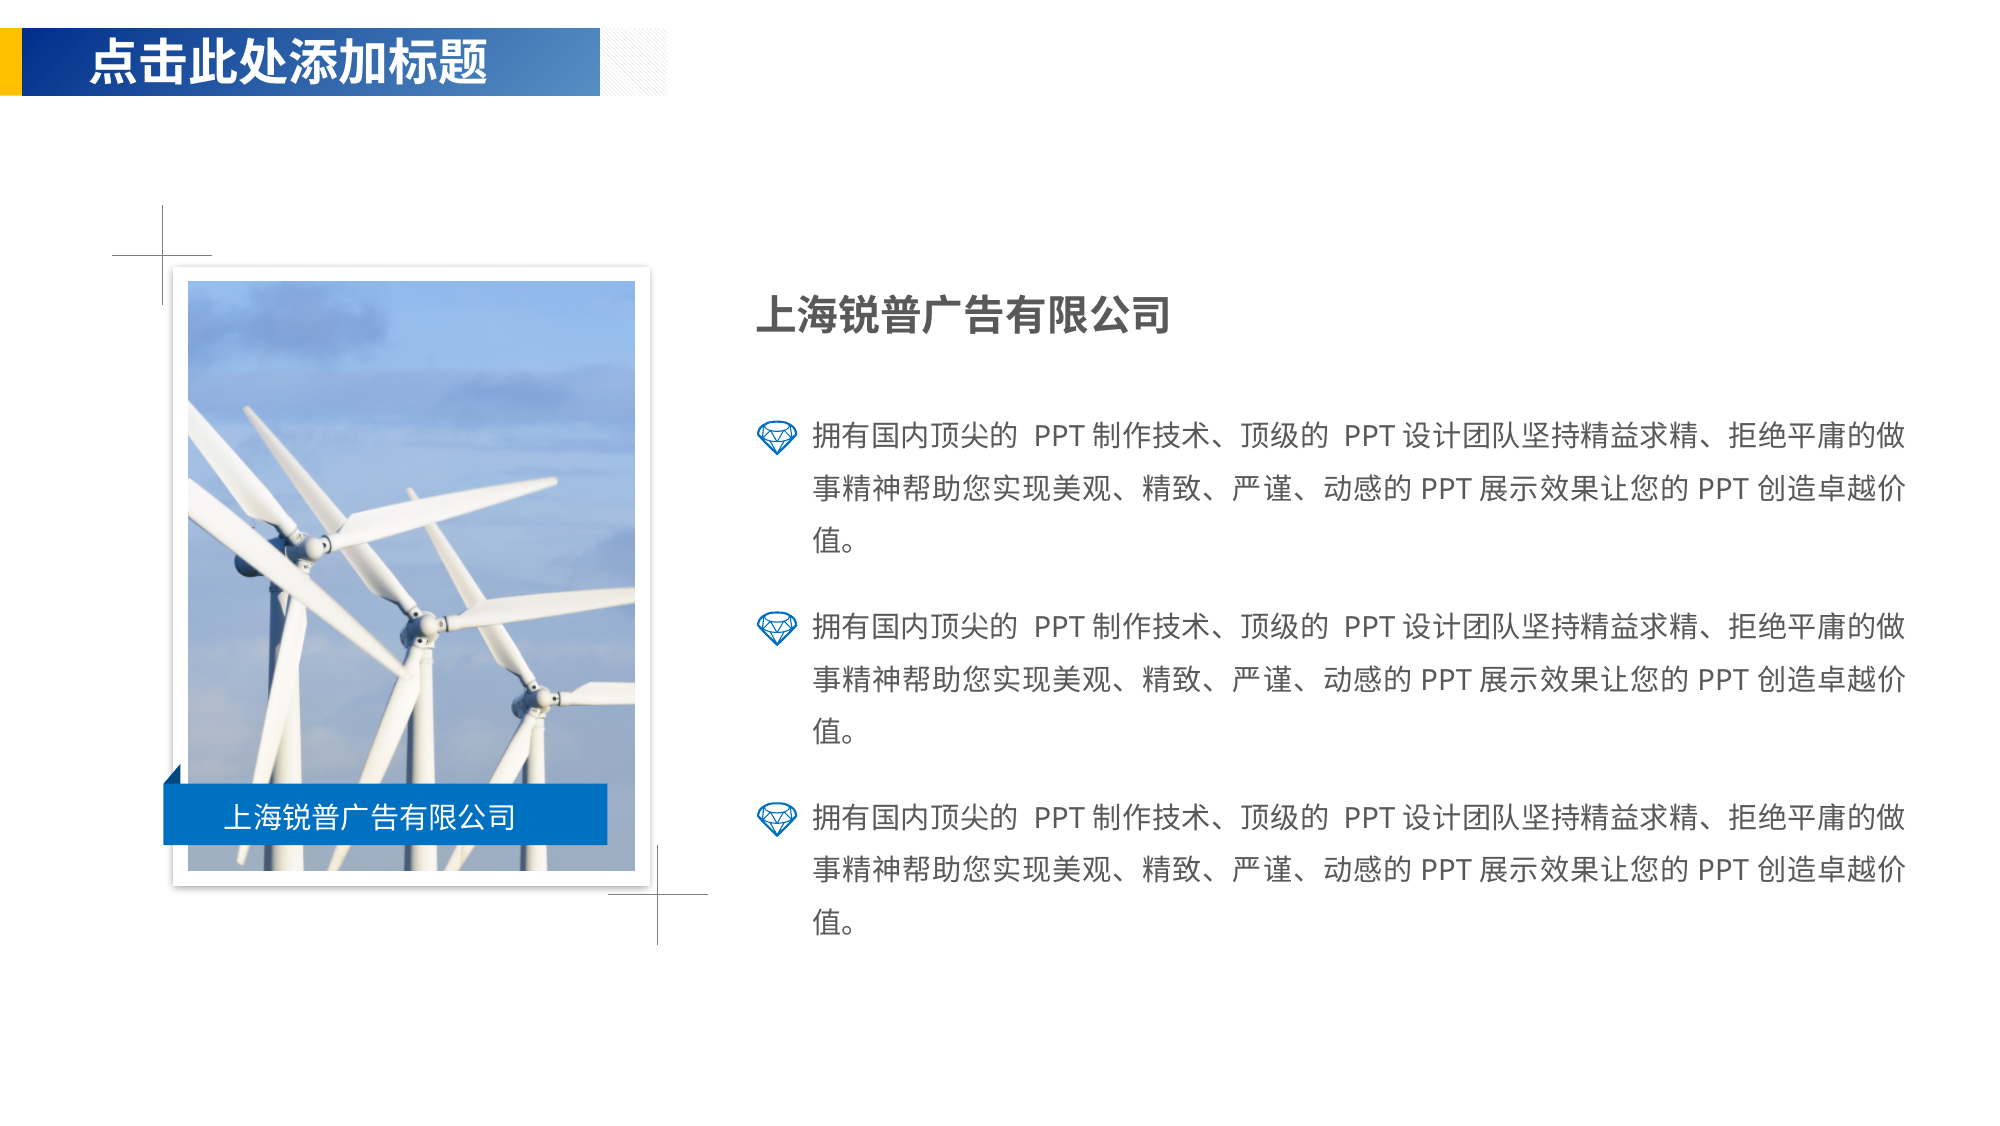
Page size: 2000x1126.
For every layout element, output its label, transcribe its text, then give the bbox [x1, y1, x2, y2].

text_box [163, 763, 608, 846]
picture [187, 281, 635, 844]
text_box 点击此处添加标题 [73, 23, 795, 98]
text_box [756, 392, 1922, 514]
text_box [756, 583, 1922, 705]
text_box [112, 205, 213, 306]
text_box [607, 844, 708, 945]
picture [187, 846, 607, 872]
text_box [0, 27, 23, 97]
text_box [756, 774, 1922, 896]
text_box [22, 28, 668, 96]
text_box 上海锐普广告有限公司 [740, 281, 1374, 347]
